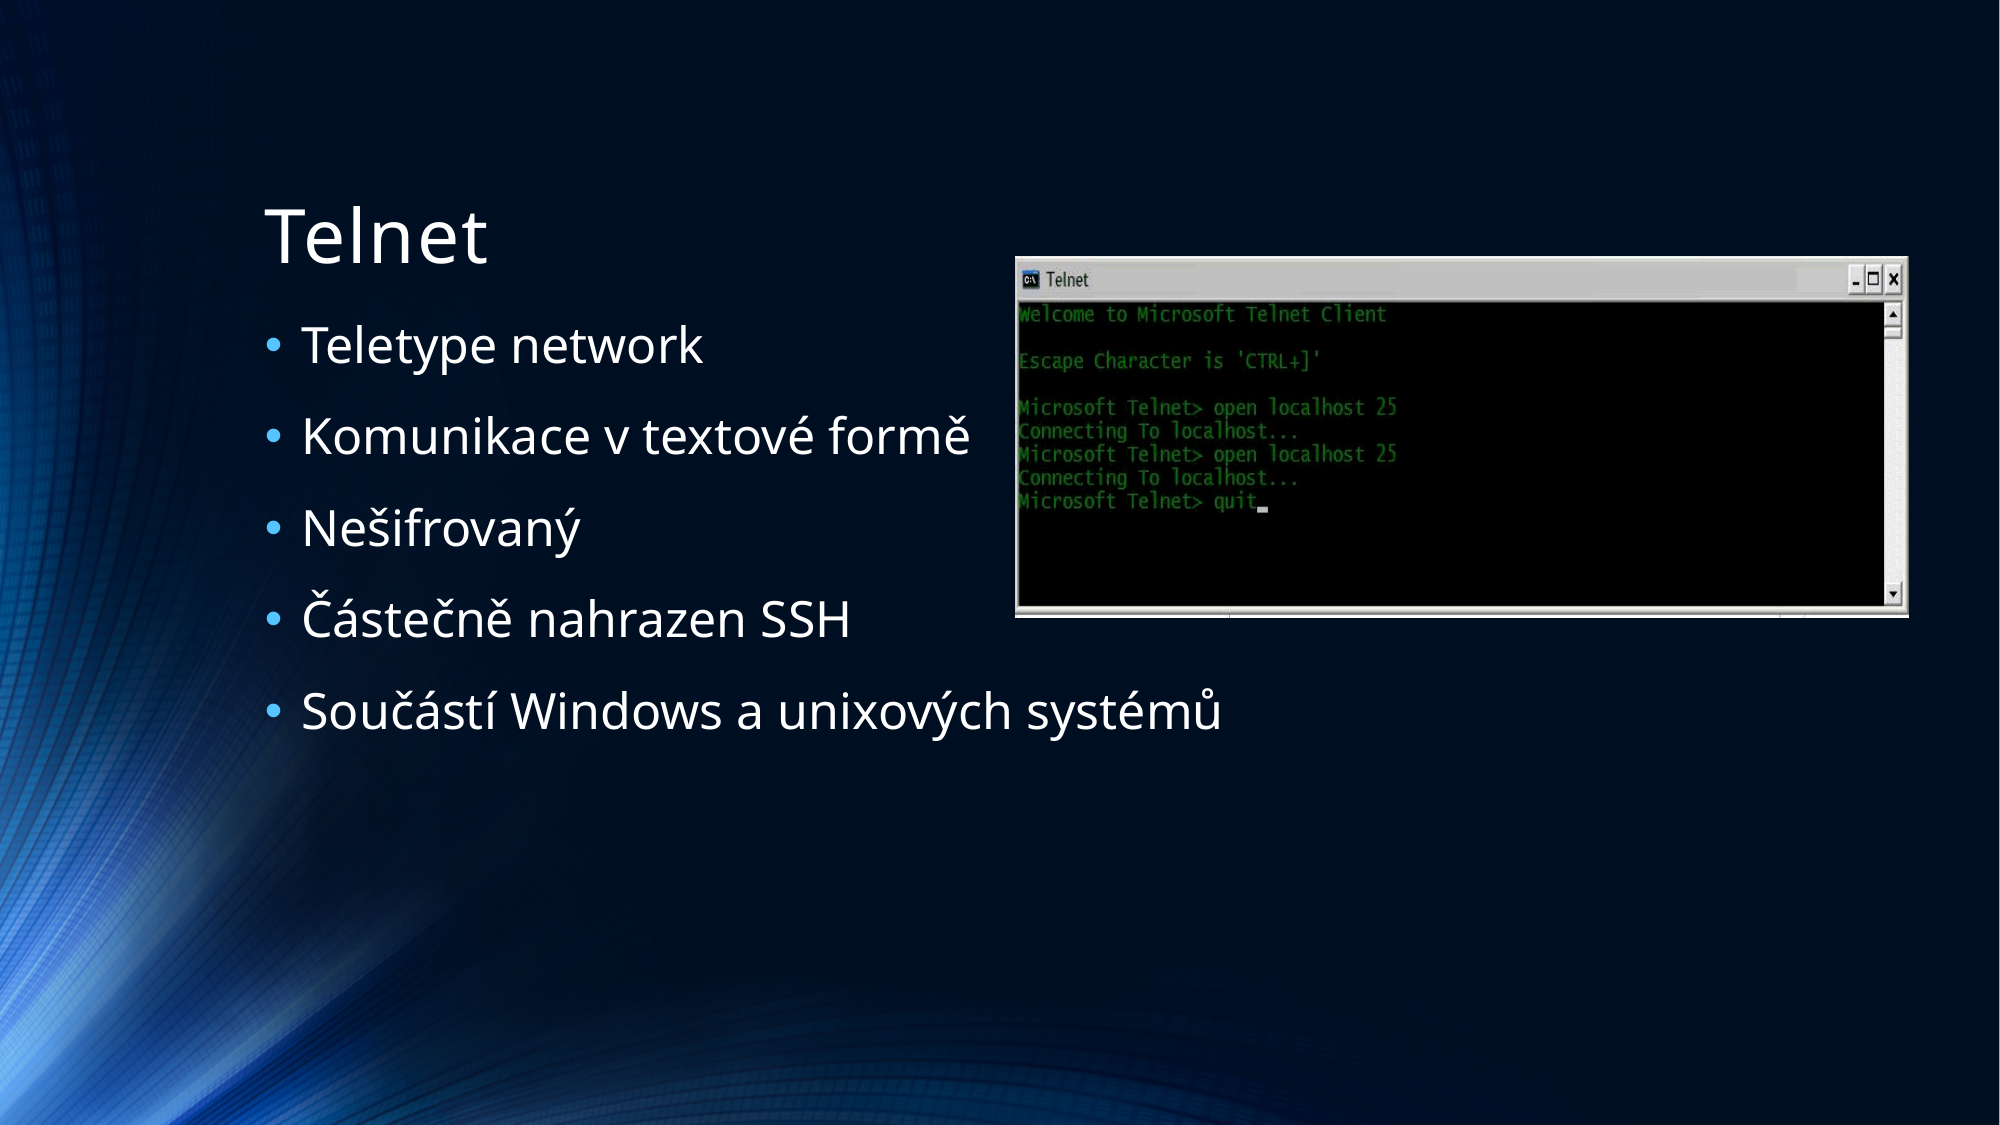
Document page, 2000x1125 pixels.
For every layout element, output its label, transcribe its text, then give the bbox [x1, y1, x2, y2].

list Teletype network Komunikace v textové formě Nešifrovaný Částečně nahrazen SSH Součástí Windows a unixových systémů [249, 312, 1749, 988]
picture [0, 0, 2000, 1125]
title Telnet [249, 62, 1750, 288]
